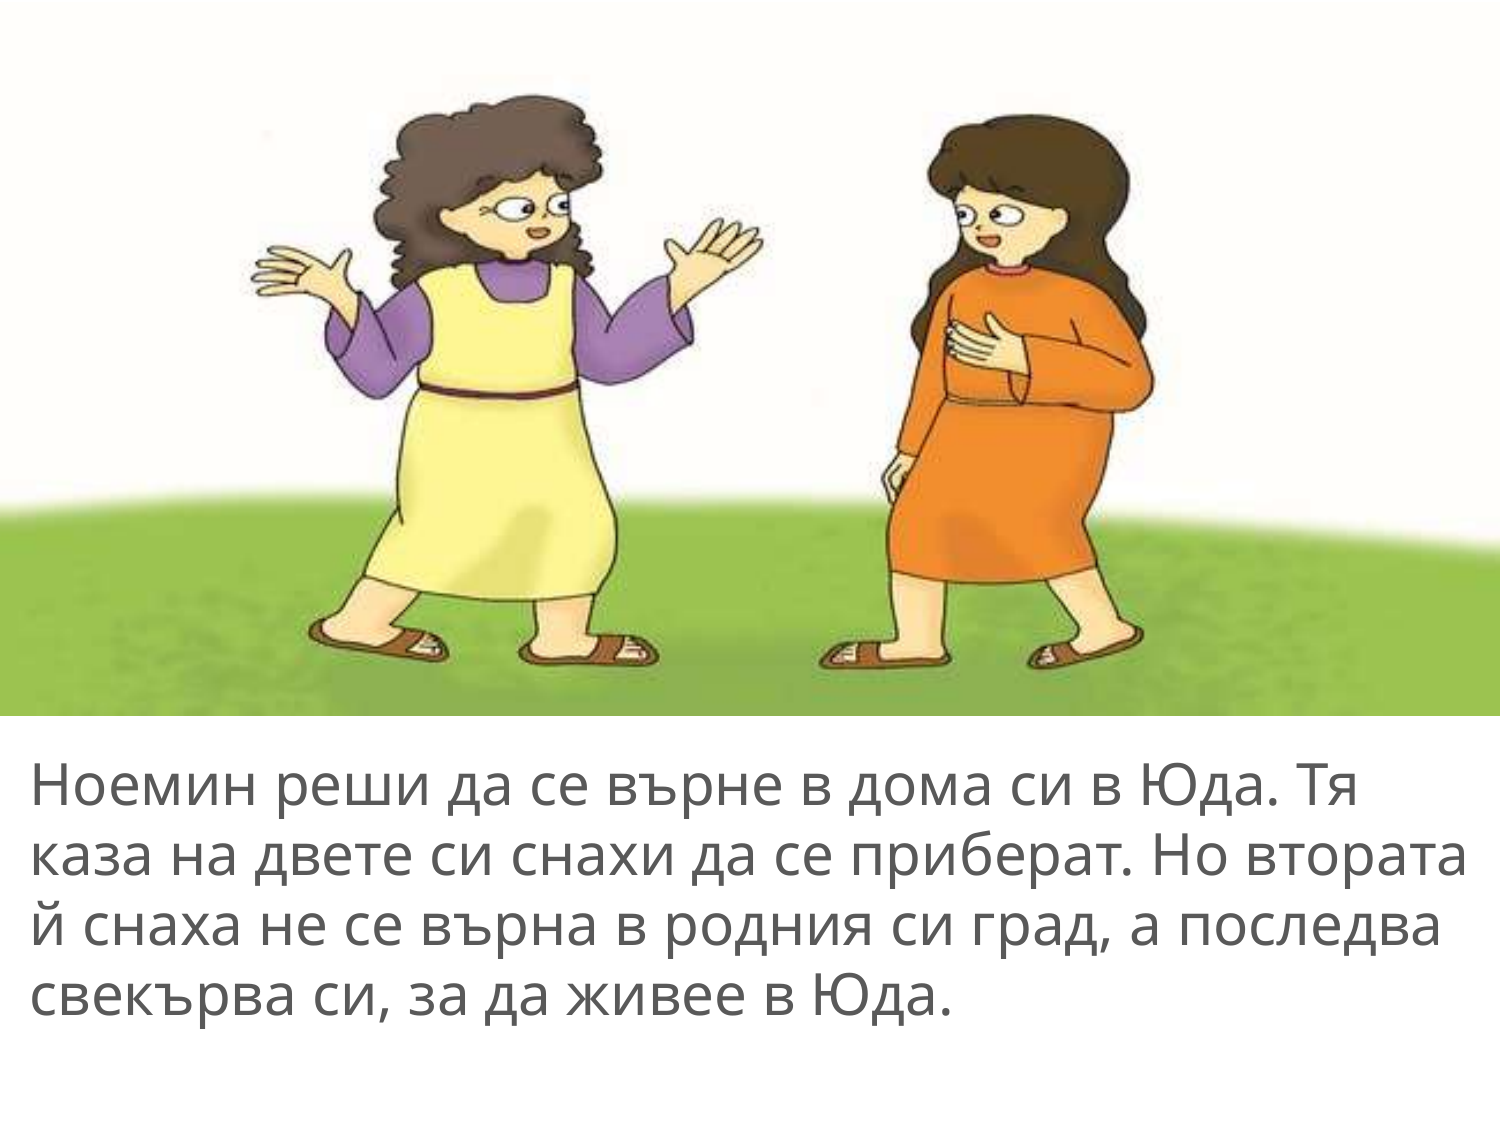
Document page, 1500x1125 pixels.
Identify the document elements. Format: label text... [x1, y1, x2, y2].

text_box Ноемин реши да се върне в дома си в Юда. Тя каза на двете си снахи да се приберат. Но втората й снаха не се върна в родния си град, а последва свекърва си, за да живее в Юда. [14, 739, 1486, 1035]
picture [0, 1, 1500, 717]
